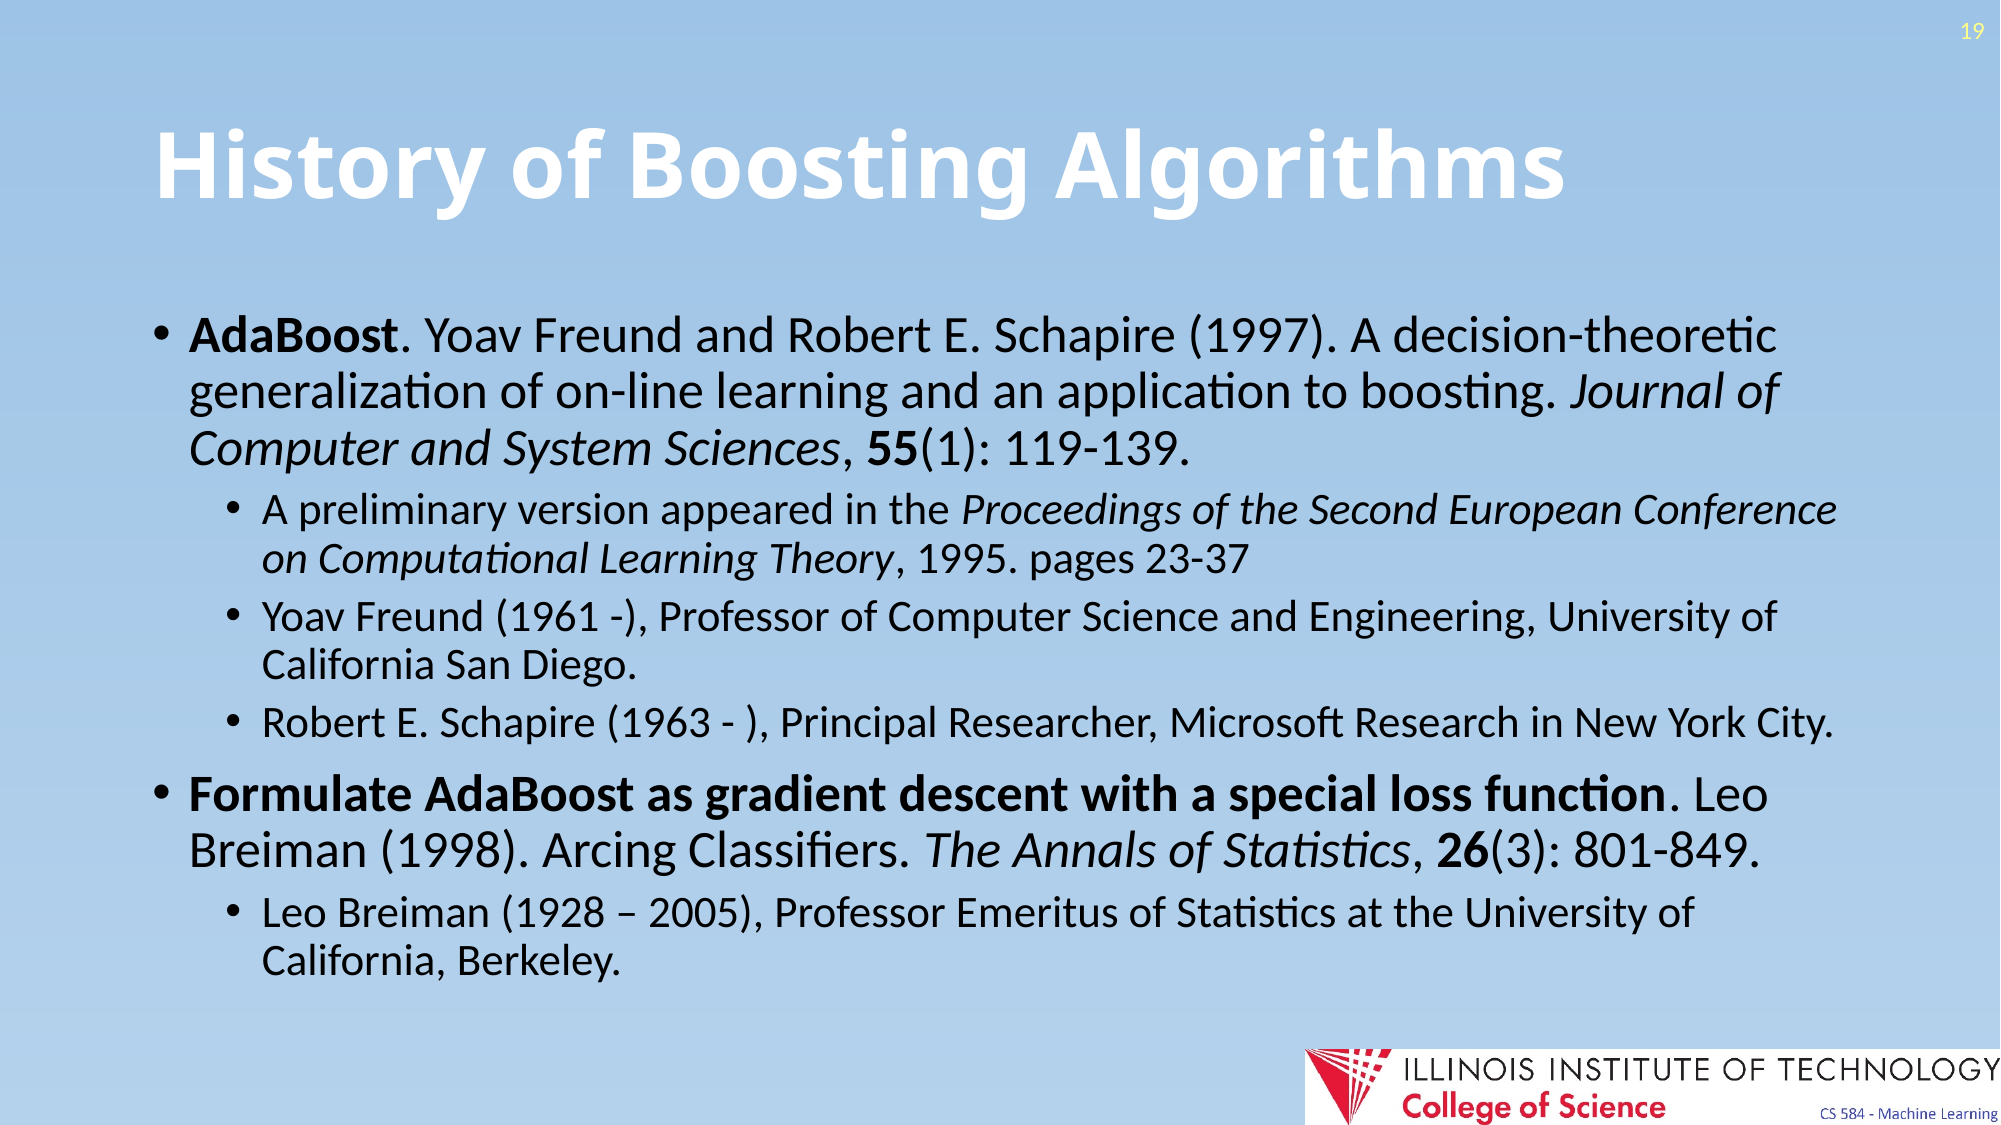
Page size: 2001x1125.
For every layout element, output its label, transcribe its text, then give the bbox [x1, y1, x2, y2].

title History of Boosting Algorithms [137, 59, 1863, 278]
picture [1305, 1049, 2000, 1125]
list AdaBoost. Yoav Freund and Robert E. Schapire (1997). A decision-theoretic generalization of on-line learning and an application to boosting. Journal of Computer and System Sciences, 55(1): 119-139. A preliminary version appeared in the Proceedings of the Second European Conference on Computational Learning Theory, 1995. pages 23-37 Yoav Freund (1961 -), Professor of Computer Science and Engineering, University of California San Diego. Robert E. Schapire (1963 - ), Principal Researcher, Microsoft Research in New York City. Formulate AdaBoost as gradient descent with a special loss function. Leo Breiman (1998). Arcing Classifiers. The Annals of Statistics, 26(3): 801-849. Leo Breiman (1928 – 2005), Professor Emeritus of Statistics at the University of California, Berkeley. [137, 299, 1863, 1014]
slide_number 19 [1550, 0, 2000, 60]
